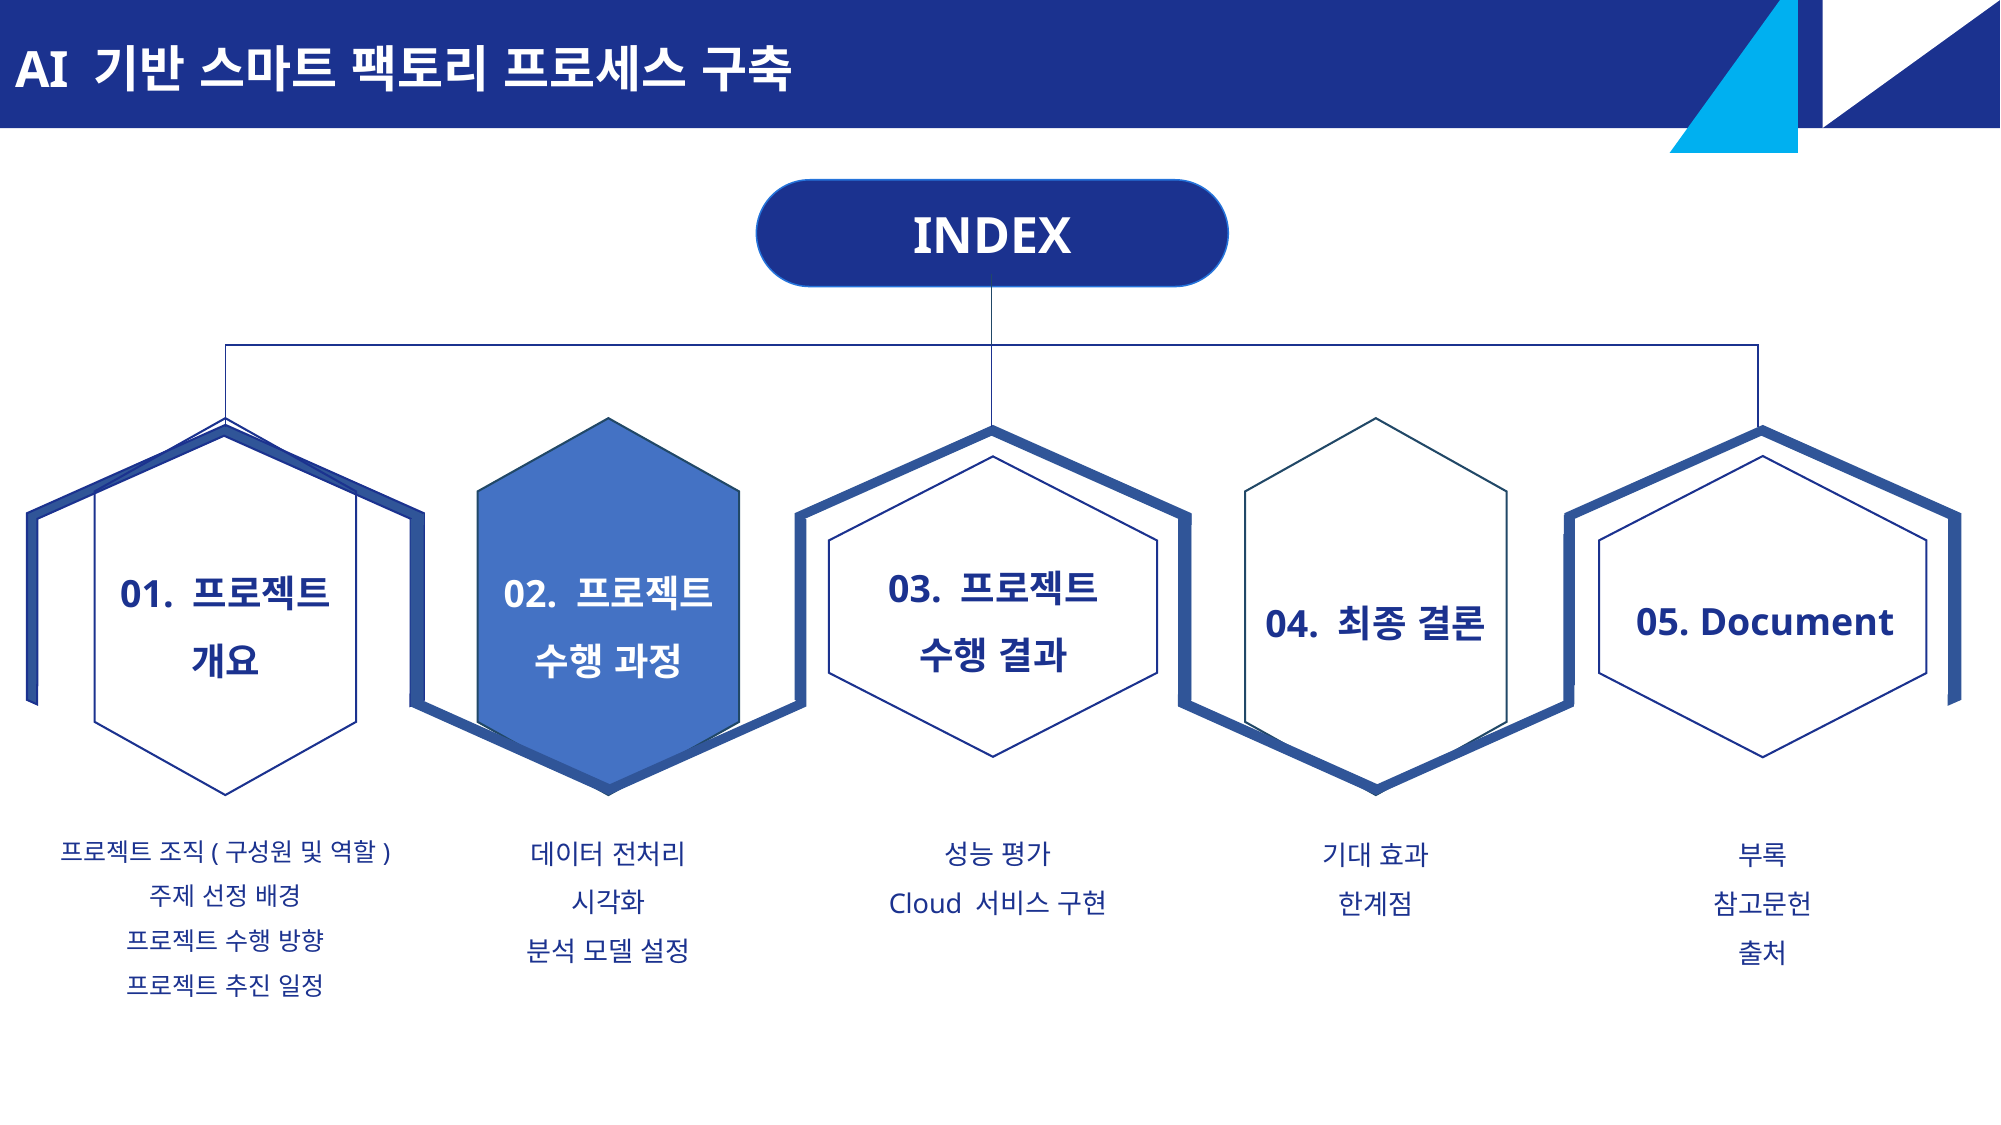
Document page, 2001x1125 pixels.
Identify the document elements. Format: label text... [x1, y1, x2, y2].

text_box AI 기반 스마트 팩토리 프로세스 구축 [0, 0, 1642, 129]
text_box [1644, 0, 2000, 129]
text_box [27, 179, 1961, 1011]
